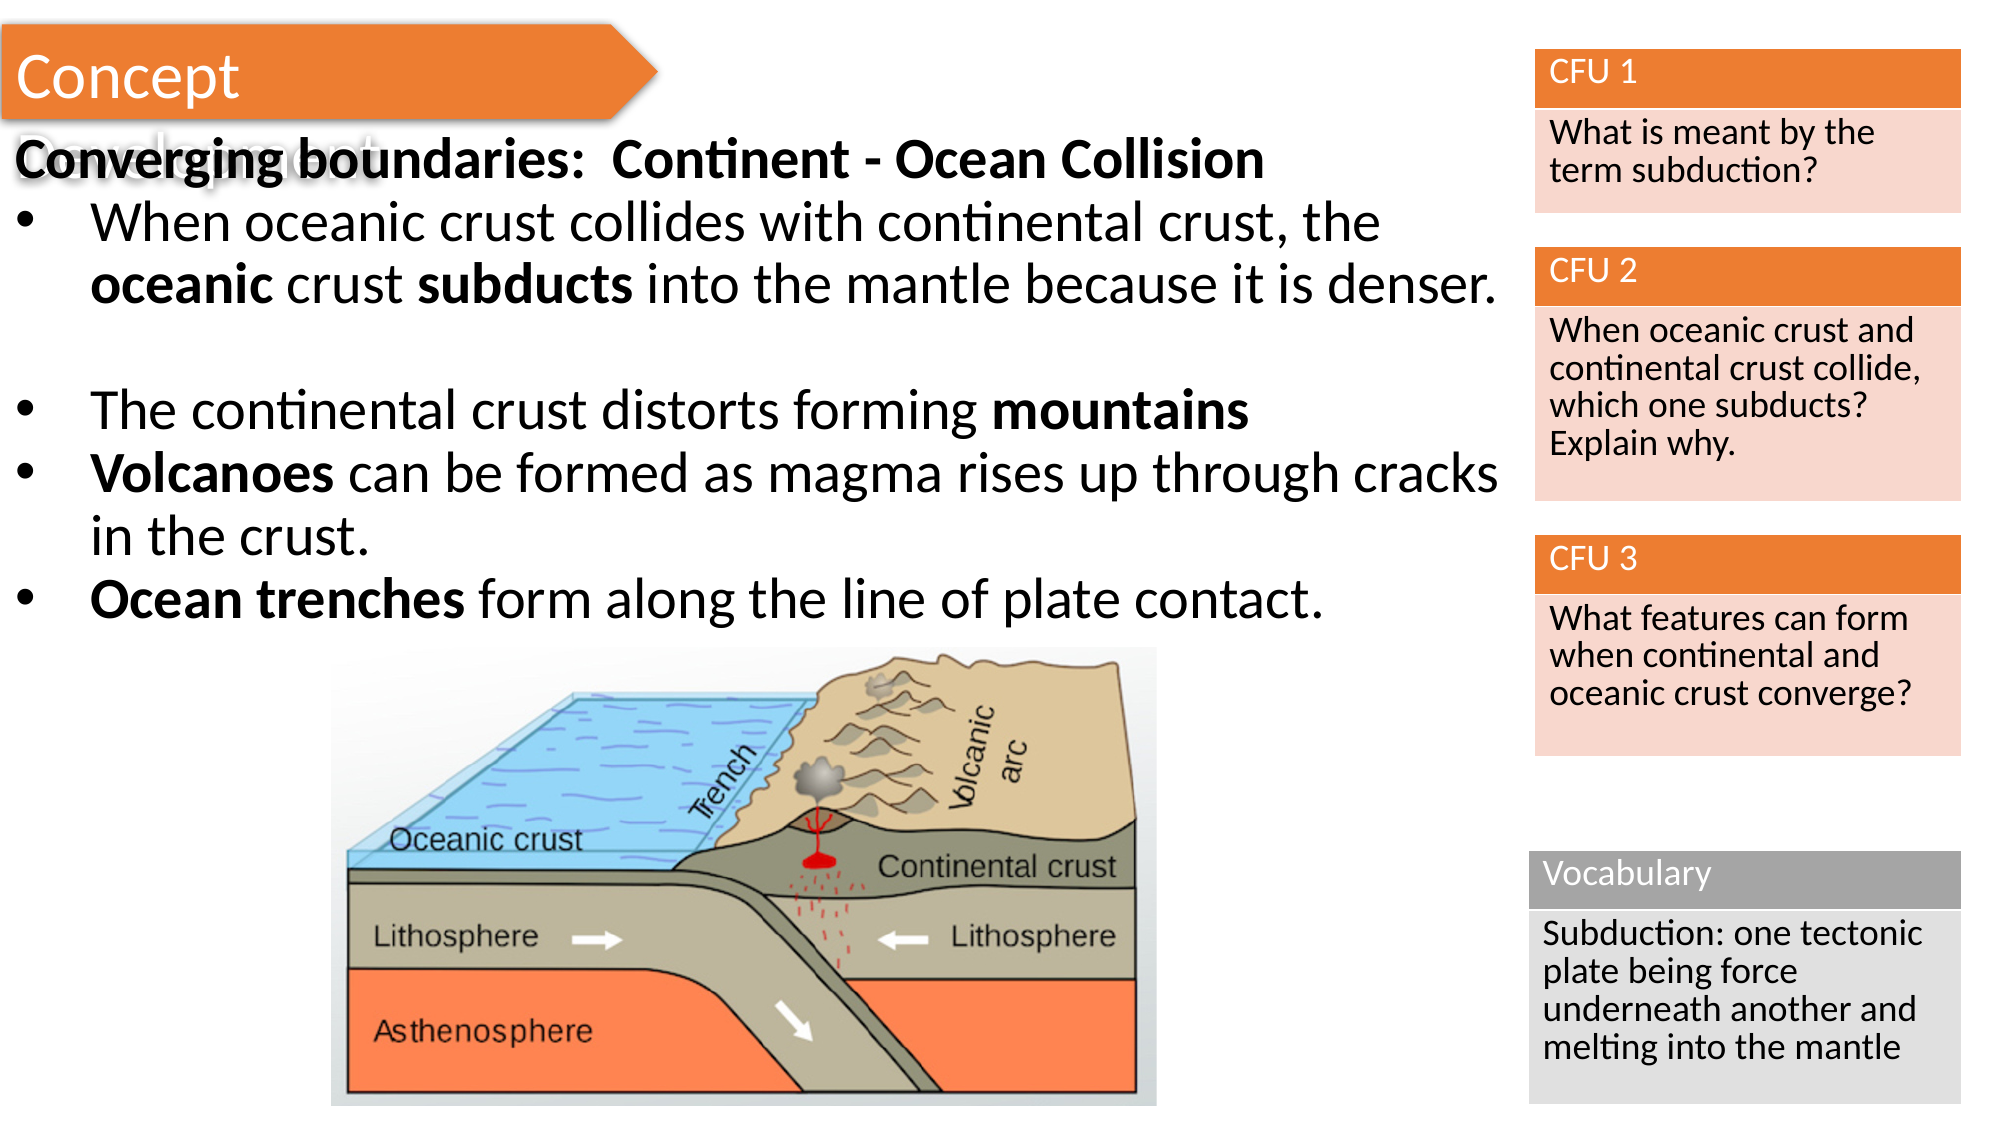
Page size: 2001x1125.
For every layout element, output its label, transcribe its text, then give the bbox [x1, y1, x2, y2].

table_cell Subduction: one tectonic plate being force underneath another and melting into the mantle [1529, 911, 1961, 1104]
table_cell What features can form when continental and oceanic crust converge? [1535, 595, 1961, 756]
text_box Concept Development [1, 24, 658, 119]
table_header Vocabulary [1529, 851, 1961, 909]
picture [331, 647, 1157, 1106]
table_header CFU 2 [1535, 247, 1961, 306]
table_header CFU 1 [1535, 49, 1961, 108]
text_box Converging boundaries: Continent - Ocean Collision When oceanic crust collides with continental crust, the oceanic crust subducts into the mantle because it is denser. The continental crust distorts forming mountains Volcanoes can be formed as magma rises up through cracks in the crust. Ocean trenches form along the line of plate contact. [0, 120, 1528, 877]
table_header CFU 3 [1535, 535, 1961, 594]
table_cell When oceanic crust and continental crust collide, which one subducts? Explain why. [1535, 307, 1961, 501]
table_cell What is meant by the term subduction? [1535, 110, 1961, 213]
